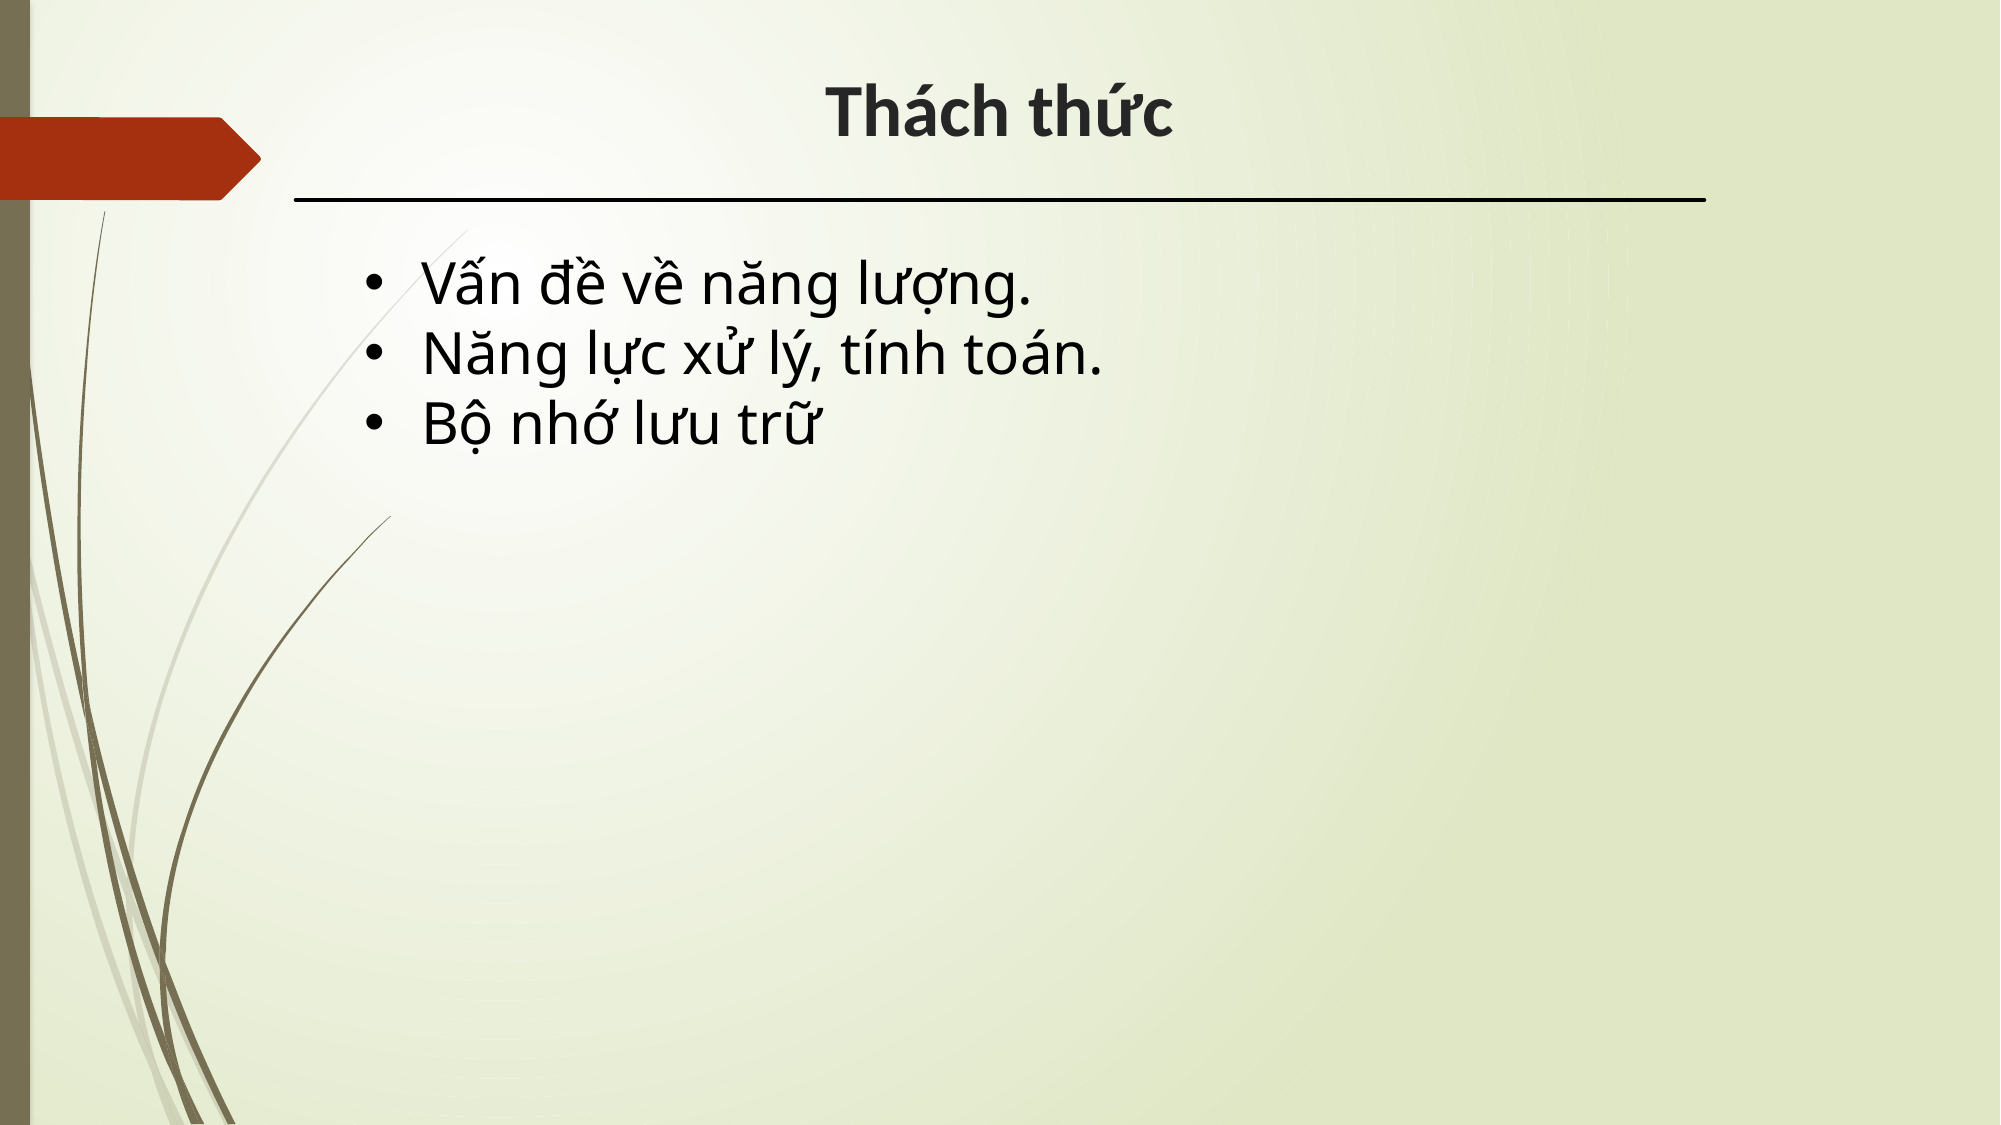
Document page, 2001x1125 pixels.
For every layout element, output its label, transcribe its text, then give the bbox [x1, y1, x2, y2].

text_box Vấn đề về năng lượng. Năng lực xử lý, tính toán. Bộ nhớ lưu trữ [349, 238, 1313, 464]
title Thách thức [249, 37, 1750, 175]
